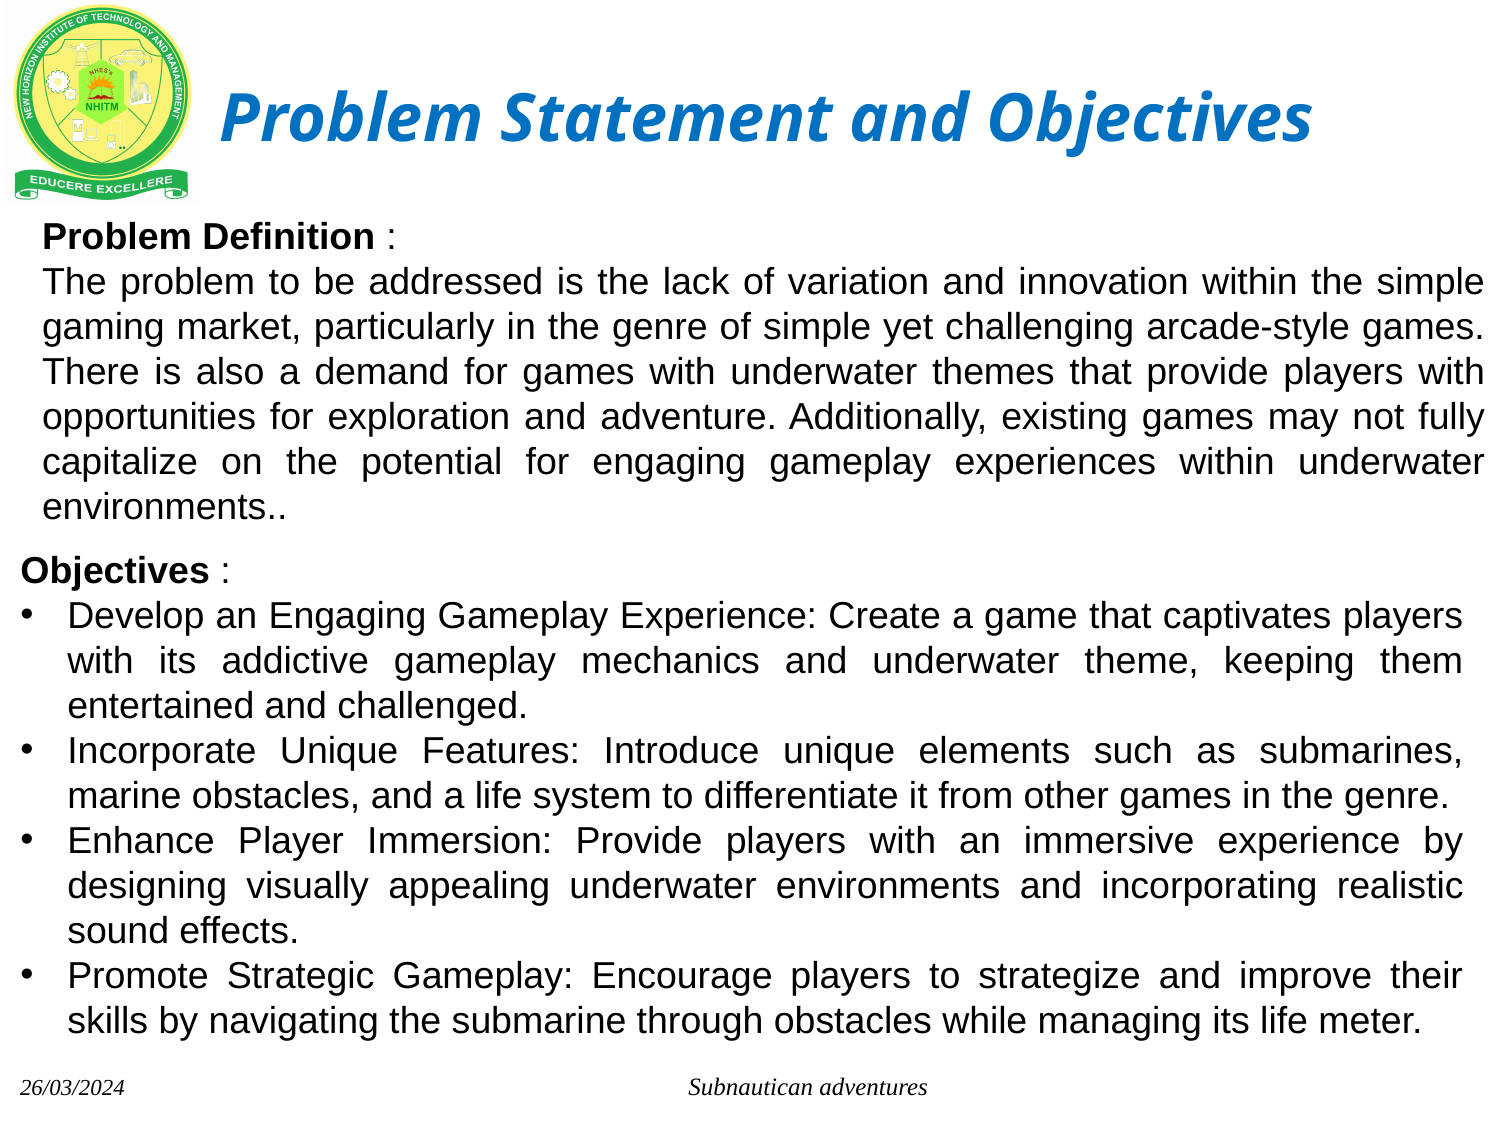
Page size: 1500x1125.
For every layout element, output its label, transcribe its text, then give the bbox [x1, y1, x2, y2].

text_box Problem Statement and Objectives [208, 54, 1500, 186]
text_box Problem Definition : The problem to be addressed is the lack of variation and innovation within the simple gaming market, particularly in the genre of simple yet challenging arcade-style games. There is also a demand for games with underwater themes that provide players with opportunities for exploration and adventure. Additionally, existing games may not fully capitalize on the potential for engaging gameplay experiences within underwater environments.. [27, 204, 1500, 535]
text_box 26/03/2024 [4, 1053, 141, 1119]
picture [4, 1, 201, 204]
footer Subnautican adventures [390, 1050, 1233, 1121]
text_box Objectives : Develop an Engaging Gameplay Experience: Create a game that captivates players with its addictive gameplay mechanics and underwater theme, keeping them entertained and challenged. Incorporate Unique Features: Introduce unique elements such as submarines, marine obstacles, and a life system to differentiate it from other games in the genre. Enhance Player Immersion: Provide players with an immersive experience by designing visually appealing underwater environments and incorporating realistic sound effects. Promote Strategic Gameplay: Encourage players to strategize and improve their skills by navigating the submarine through obstacles while managing its life meter. [5, 538, 1479, 1048]
